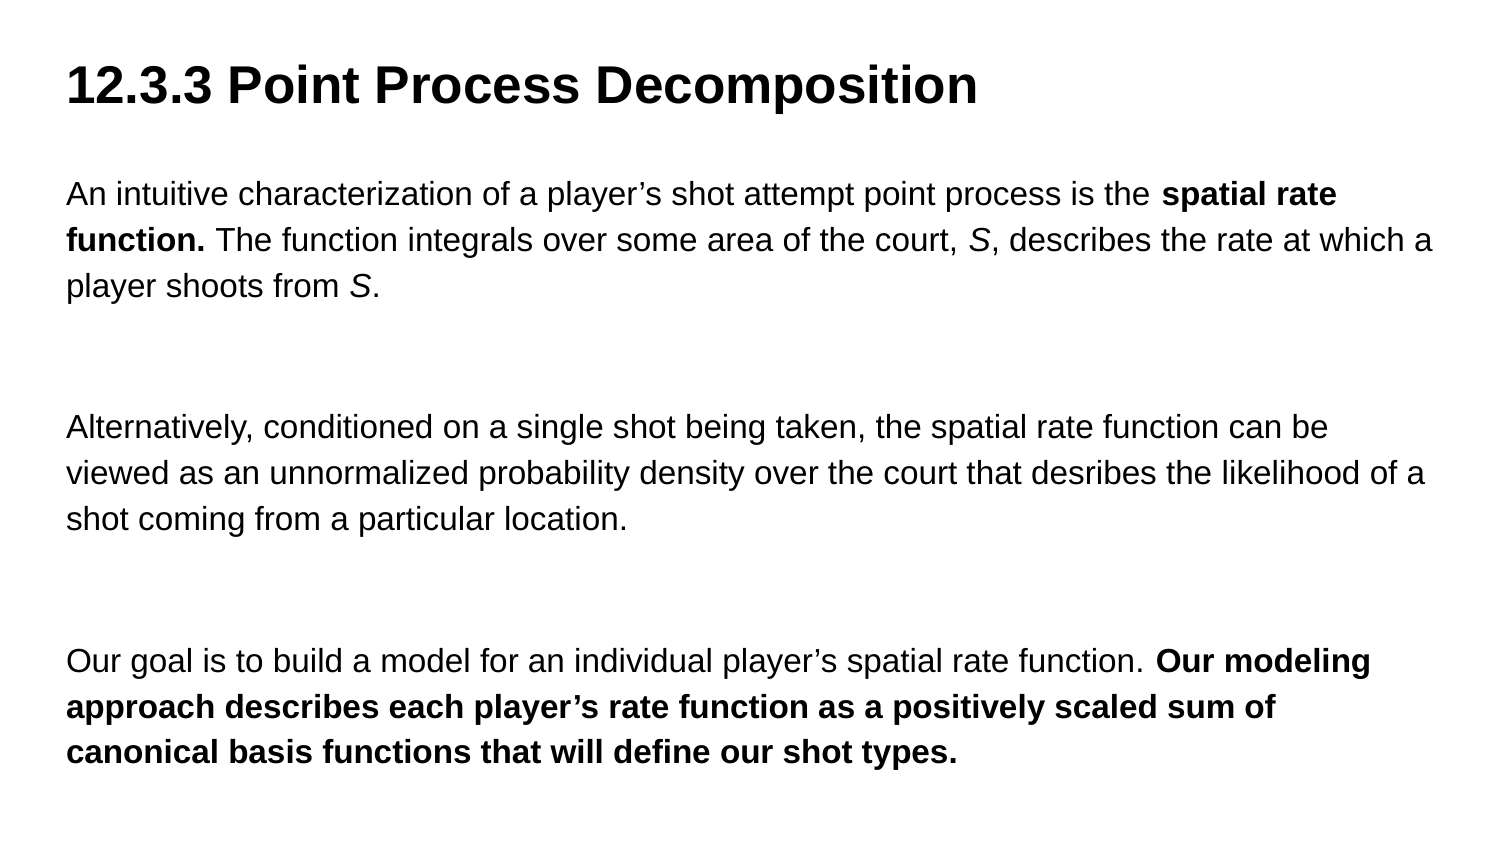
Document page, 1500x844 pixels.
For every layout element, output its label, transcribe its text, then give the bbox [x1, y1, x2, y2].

list An intuitive characterization of a player’s shot attempt point process is the spatial rate function. The function integrals over some area of the court, S, describes the rate at which a player shoots from S. Alternatively, conditioned on a single shot being taken, the spatial rate function can be viewed as an unnormalized probability density over the court that desribes the likelihood of a shot coming from a particular location. Our goal is to build a model for an individual player’s spatial rate function. Our modeling approach describes each player’s rate function as a positively scaled sum of canonical basis functions that will define our shot types. [51, 151, 1449, 807]
title 12.3.3 Point Process Decomposition [51, 35, 1449, 130]
